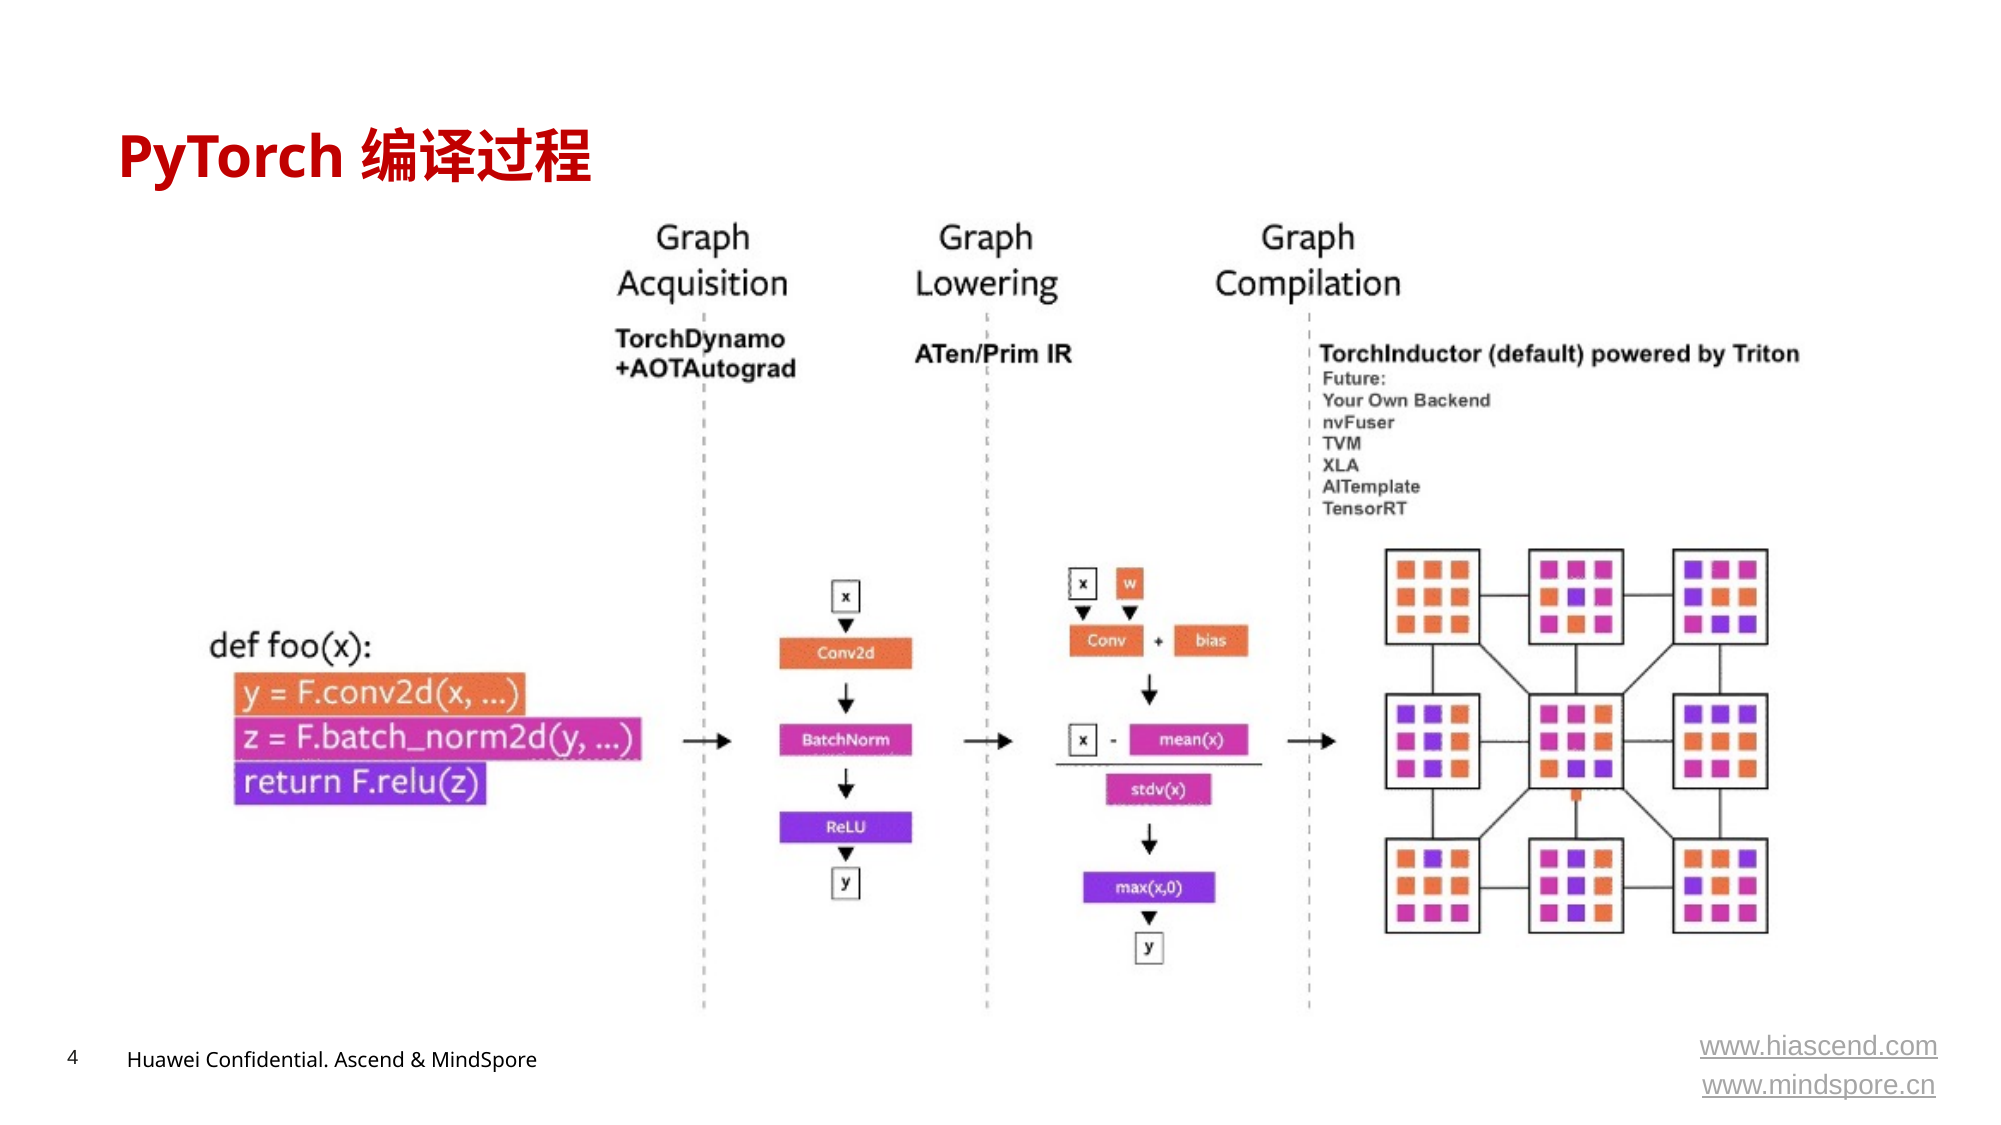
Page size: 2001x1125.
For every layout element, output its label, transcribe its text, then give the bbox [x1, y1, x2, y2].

picture [197, 205, 1806, 1020]
title PyTorch编译过程 [102, 111, 1901, 209]
